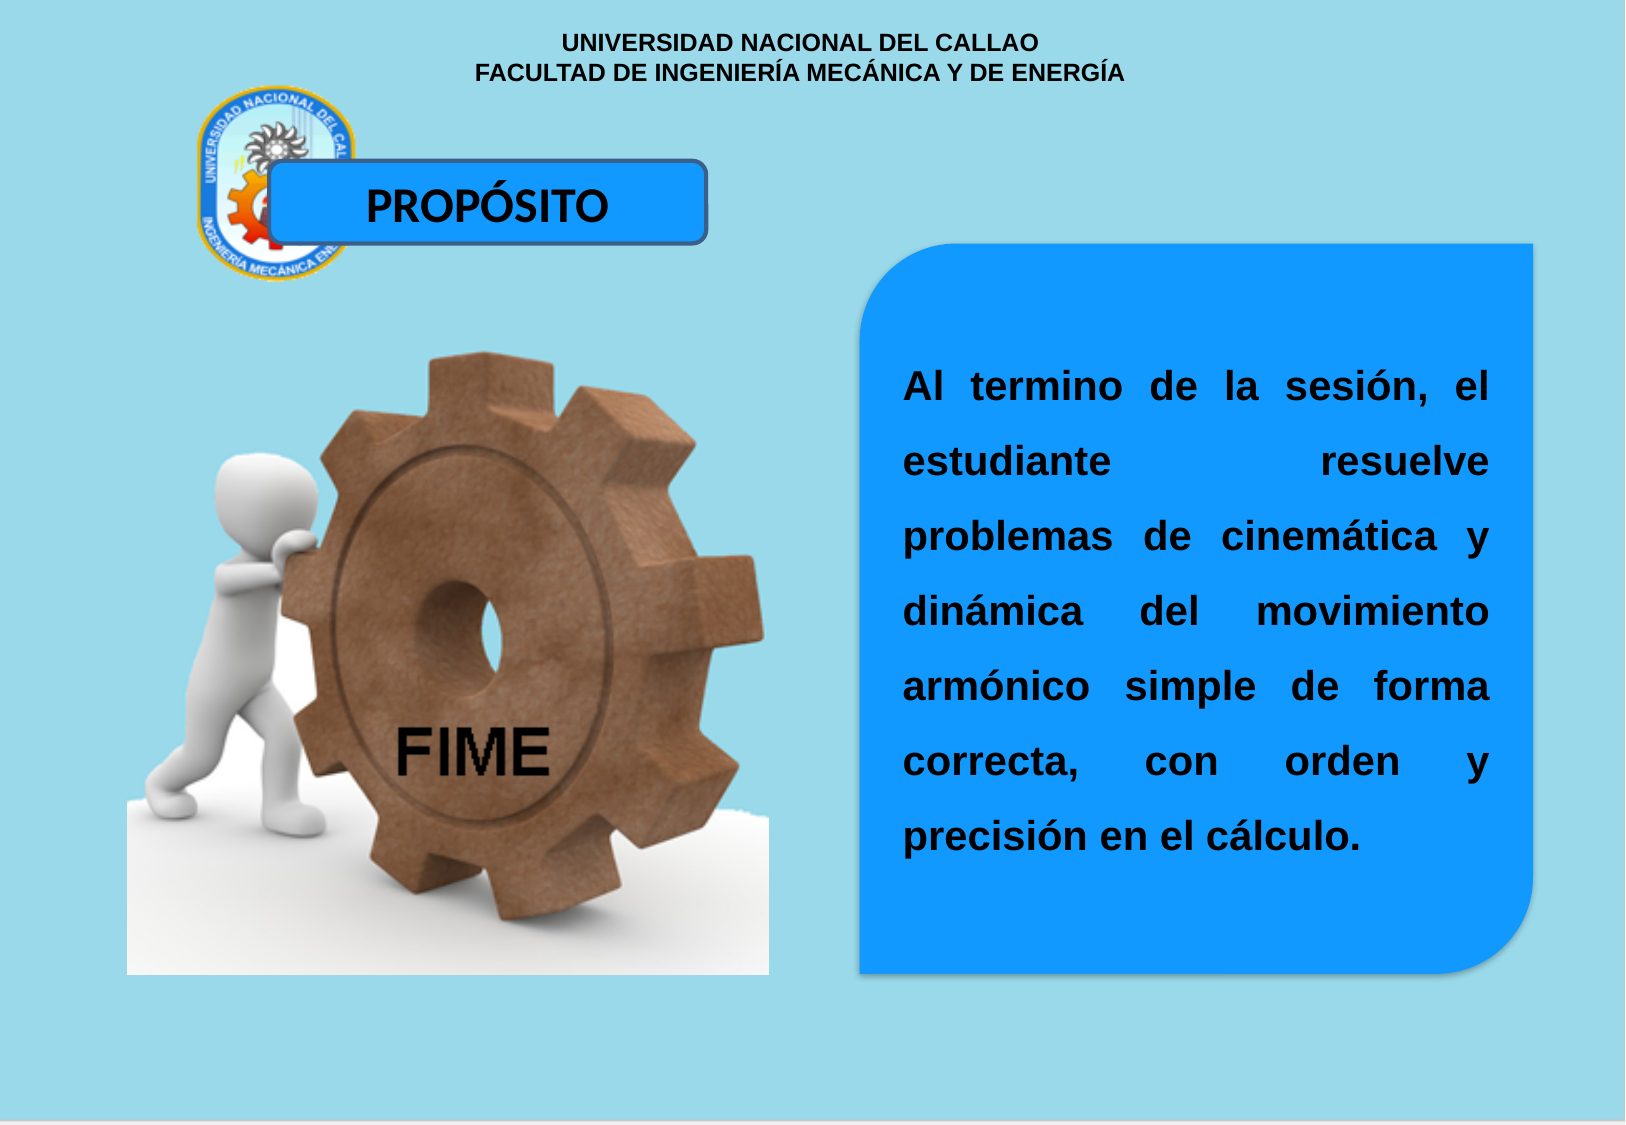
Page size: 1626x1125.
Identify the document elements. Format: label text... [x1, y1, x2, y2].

text_box Al termino de la sesión, el estudiante resuelve problemas de cinemática y dinámica del movimiento armónico simple de forma correcta, con orden y precisión en el cálculo. [858, 242, 1534, 975]
text_box PROPÓSITO [267, 158, 709, 246]
text_box UNIVERSIDAD NACIONAL DEL CALLAO FACULTAD DE INGENIERÍA MECÁNICA Y DE ENERGÍA [304, 19, 1297, 94]
picture [0, 0, 1626, 1125]
